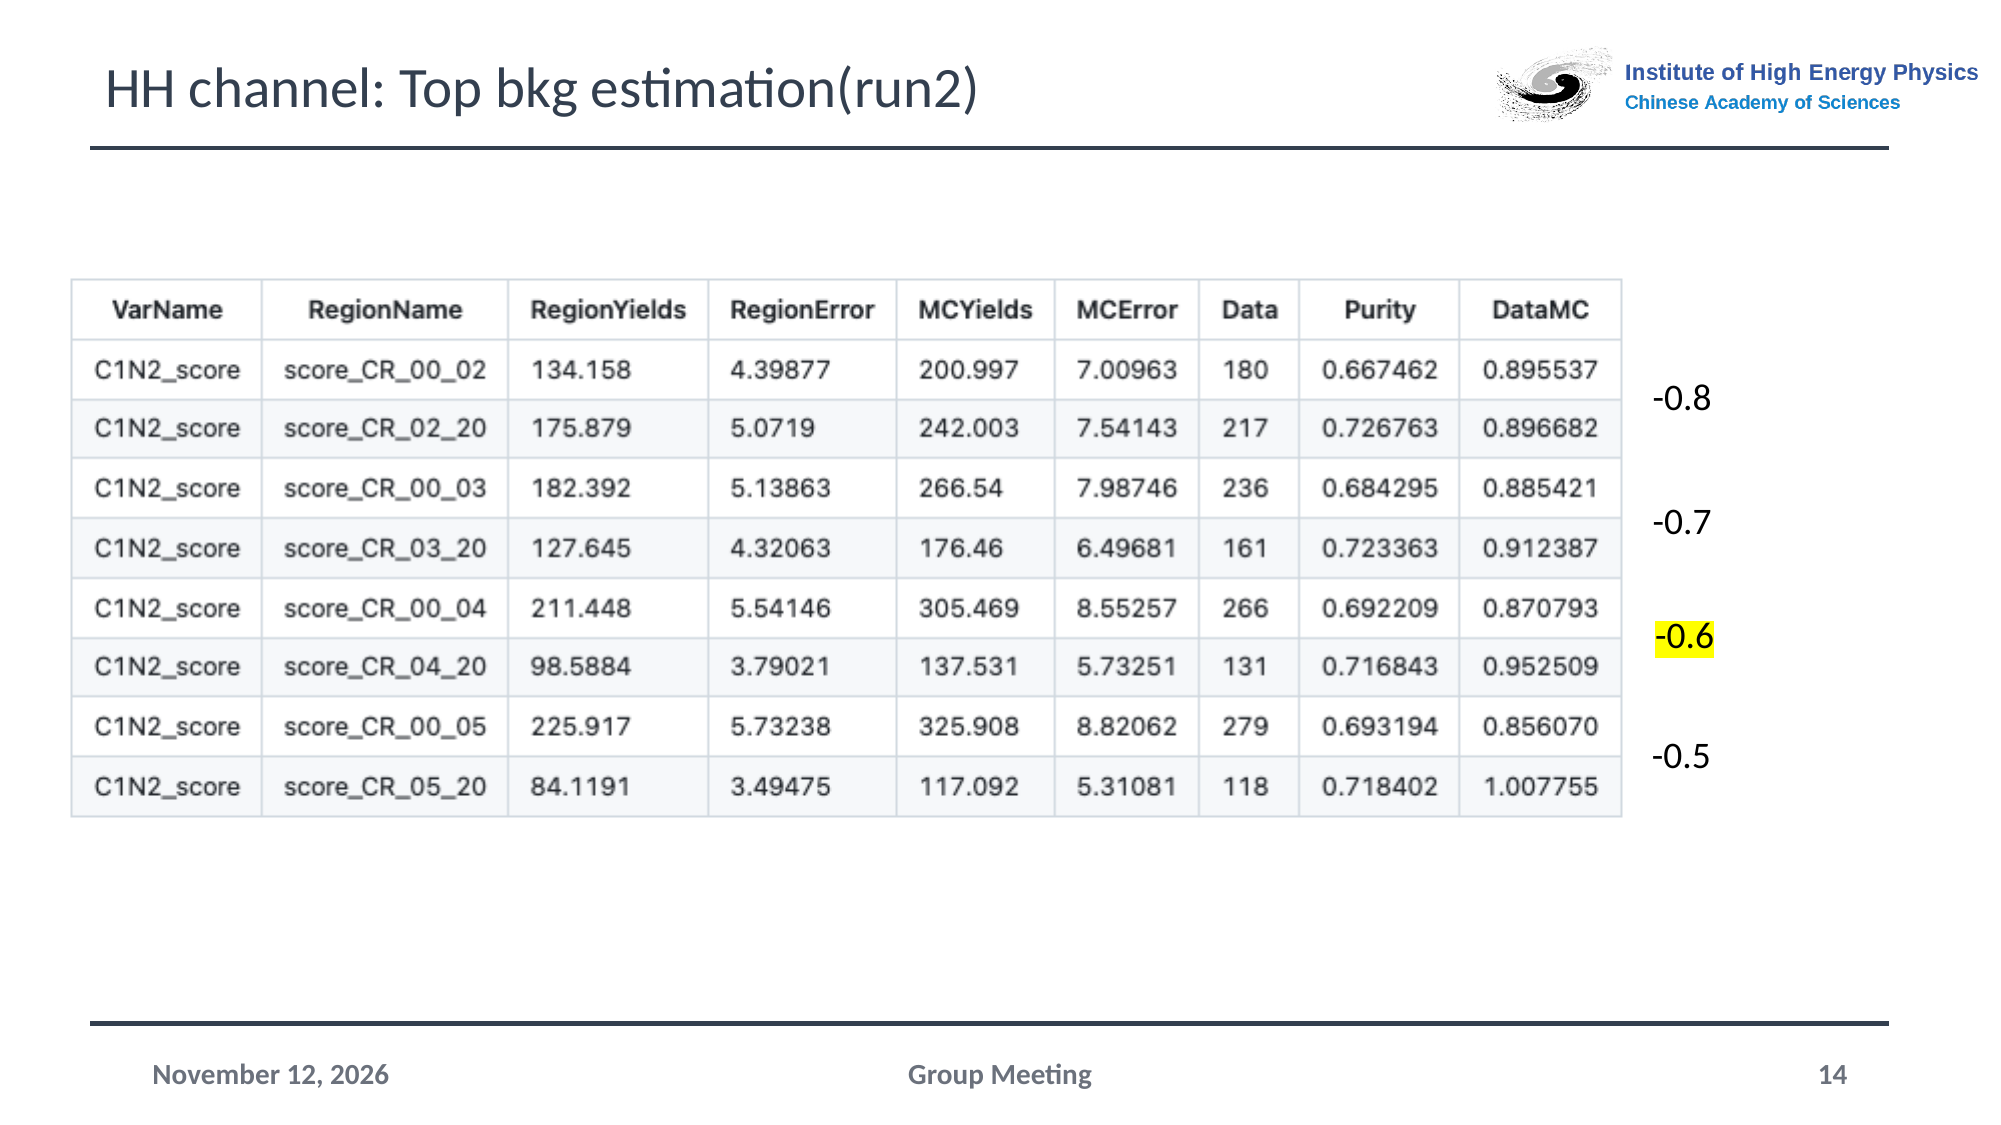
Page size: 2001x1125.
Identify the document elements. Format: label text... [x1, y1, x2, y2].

text_box -0.5 [1643, 723, 1726, 784]
text_box -0.8 [1643, 366, 1727, 426]
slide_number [137, 1042, 588, 1103]
footer Group Meeting [662, 1042, 1338, 1103]
list HH channel: Top bkg estimation(run2) [90, 51, 1136, 129]
text_box -0.6 [1643, 604, 1730, 664]
picture [51, 261, 1643, 840]
picture [1495, 46, 1978, 123]
slide_number 14 [1412, 1042, 1863, 1103]
text_box -0.7 [1643, 489, 1727, 550]
